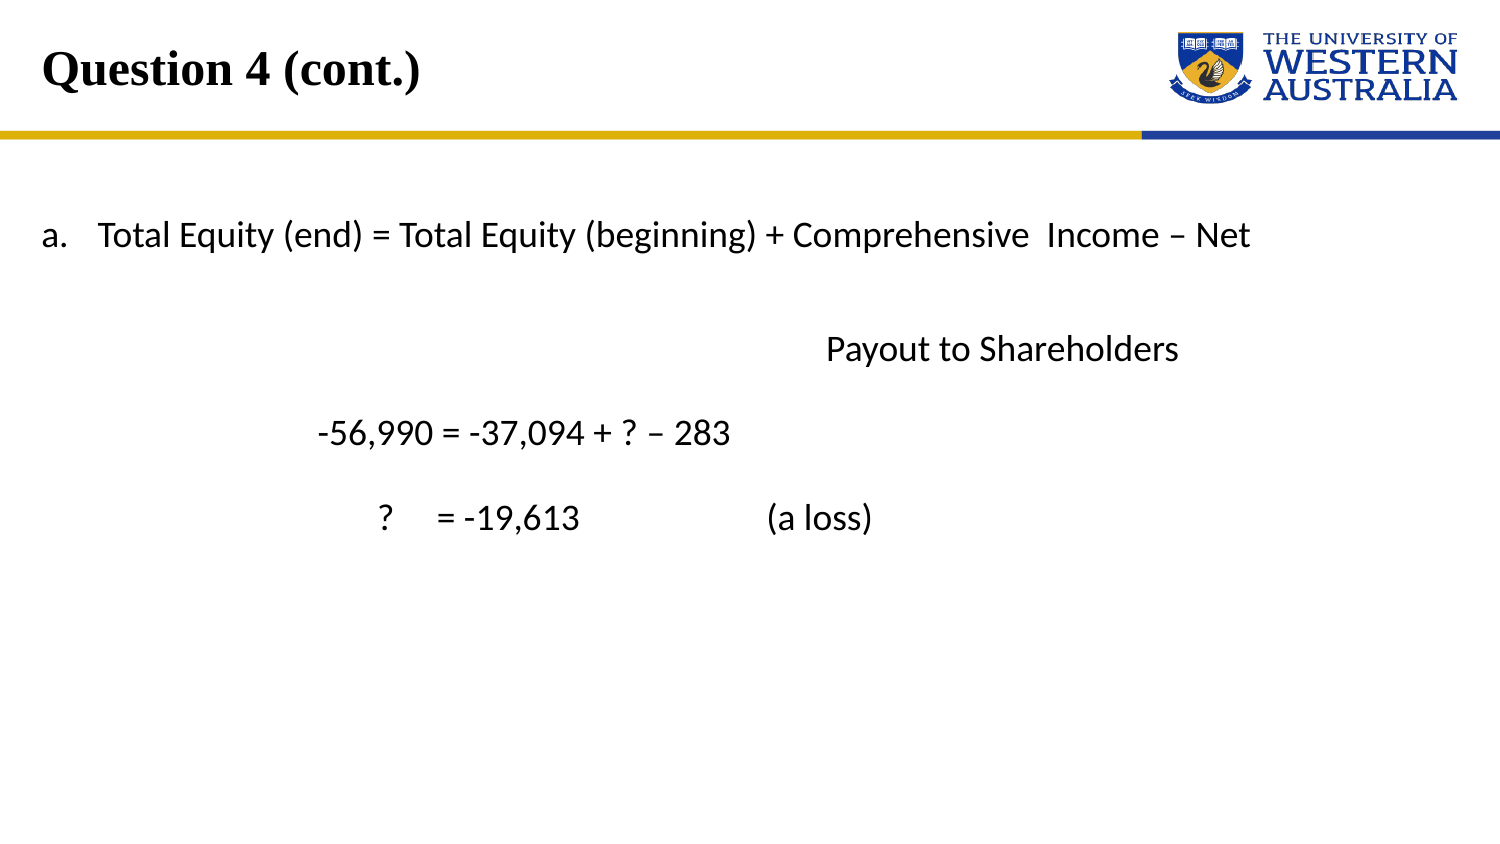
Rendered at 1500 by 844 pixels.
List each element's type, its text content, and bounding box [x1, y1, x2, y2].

title Question 4 (cont.) [0, 32, 1111, 107]
picture [1169, 32, 1459, 104]
list Total Equity (end) = Total Equity (beginning) + Comprehensive Income – Net Payout to Shareholders -56,990 = -37,094 + ? – 283 ? = -19,613 (a loss) [41, 164, 1459, 750]
picture [0, 120, 1500, 844]
